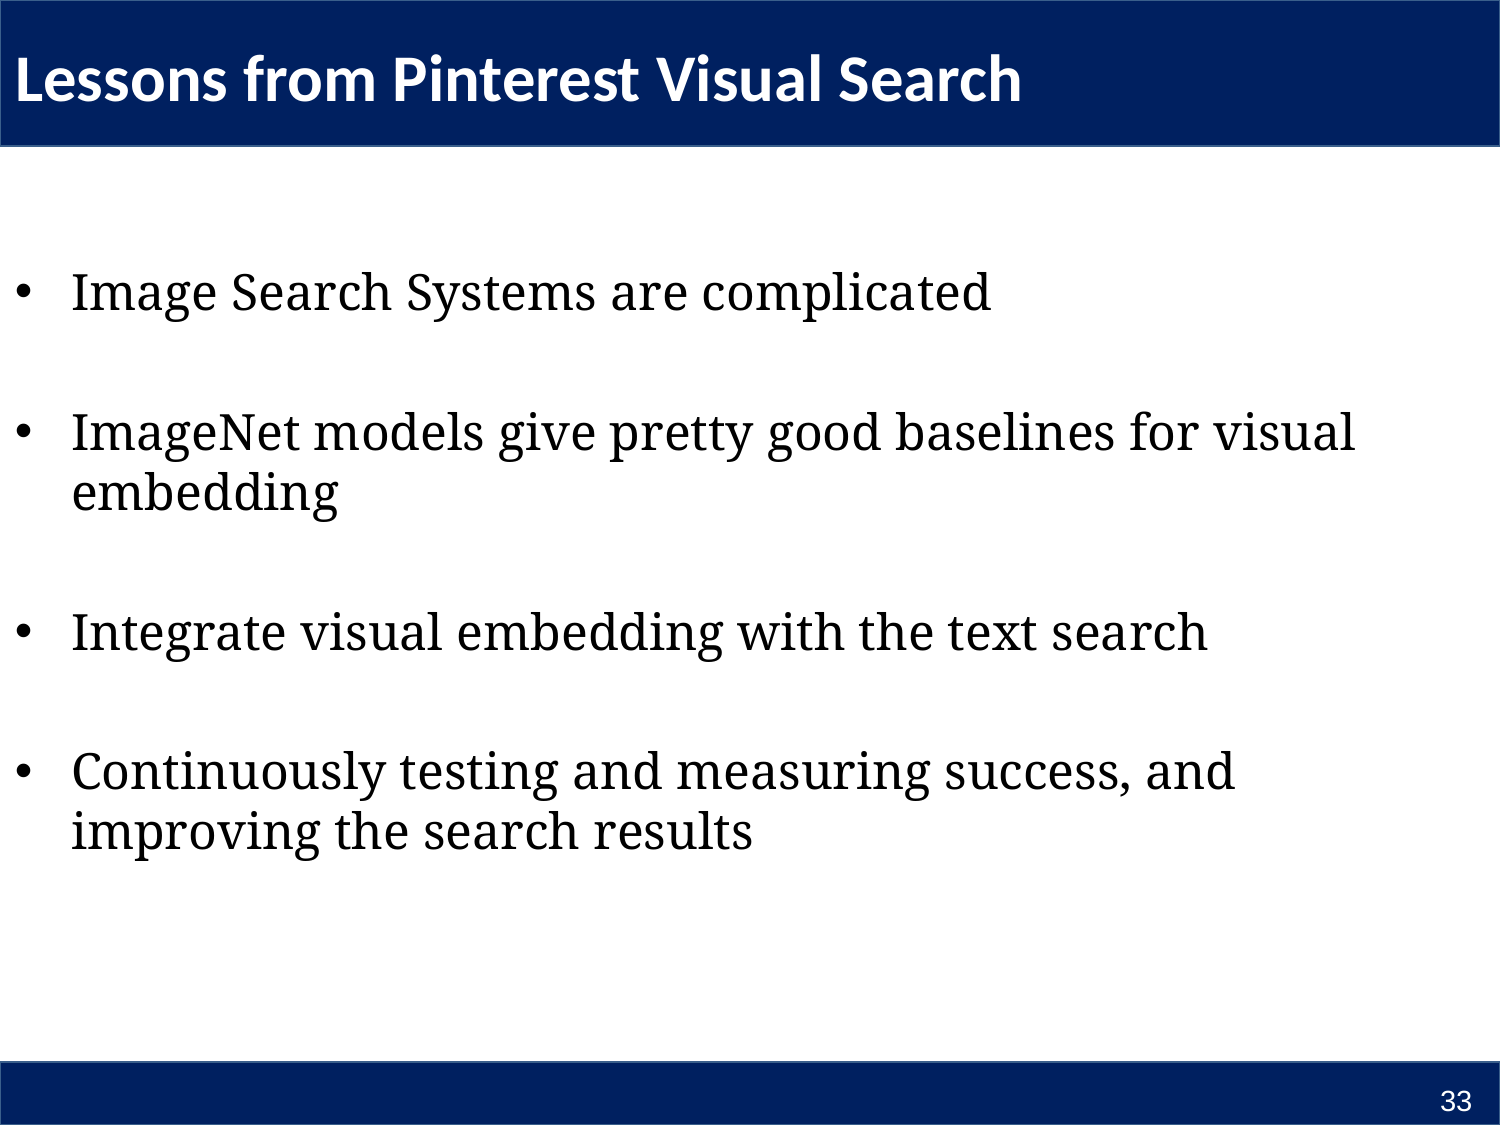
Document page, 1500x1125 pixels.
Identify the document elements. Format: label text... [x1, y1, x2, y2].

title Lessons from Pinterest Visual Search [0, 0, 1172, 150]
text_box Image Search Systems are complicated ImageNet models give pretty good baselines for visual embedding Integrate visual embedding with the text search Continuously testing and measuring success, and improving the search results [0, 182, 1450, 1005]
slide_number 33 [1137, 1074, 1488, 1125]
